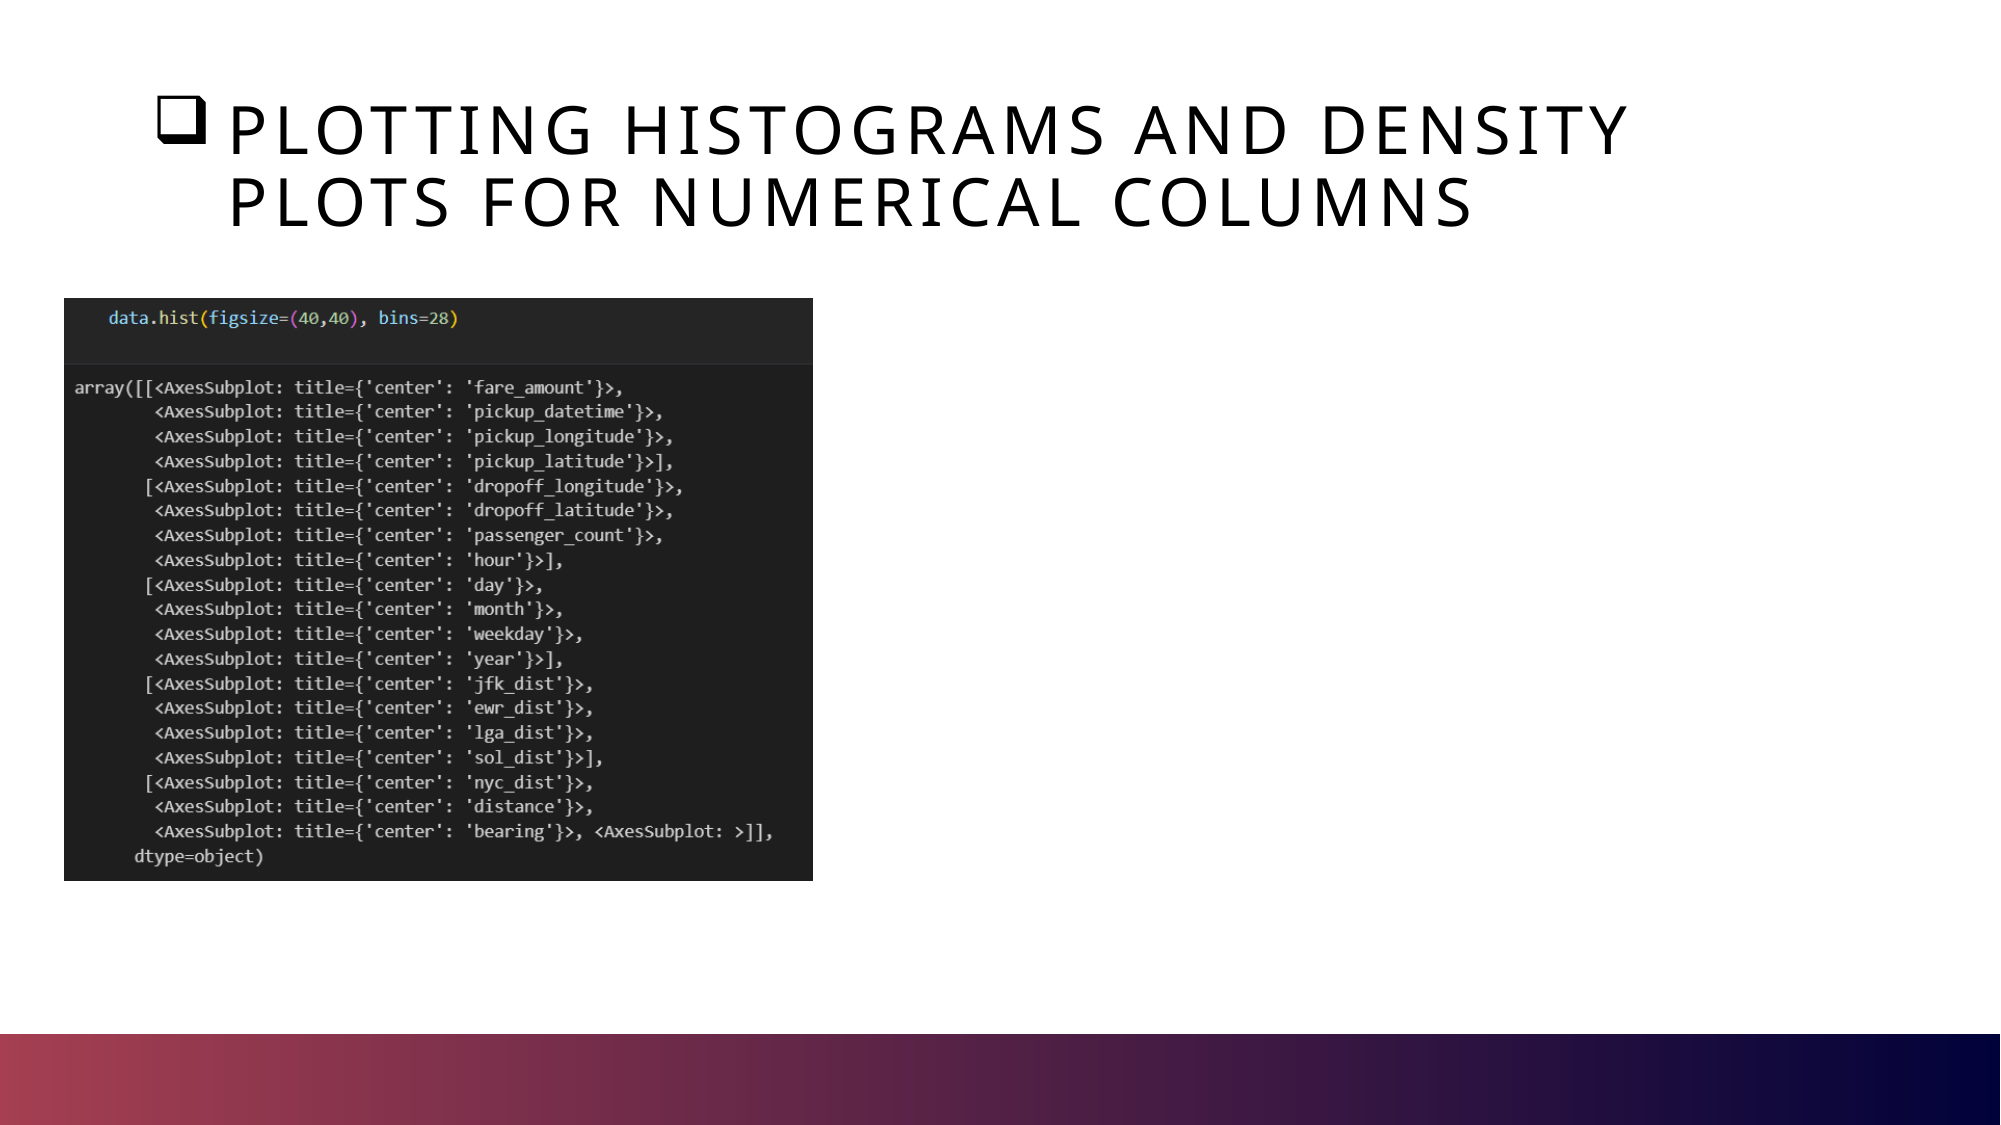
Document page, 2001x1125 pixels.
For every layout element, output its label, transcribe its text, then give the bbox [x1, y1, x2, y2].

title Plotting histograms and density plots for numerical columns [137, 60, 1863, 278]
picture [63, 297, 813, 882]
text_box [0, 1033, 2000, 1125]
